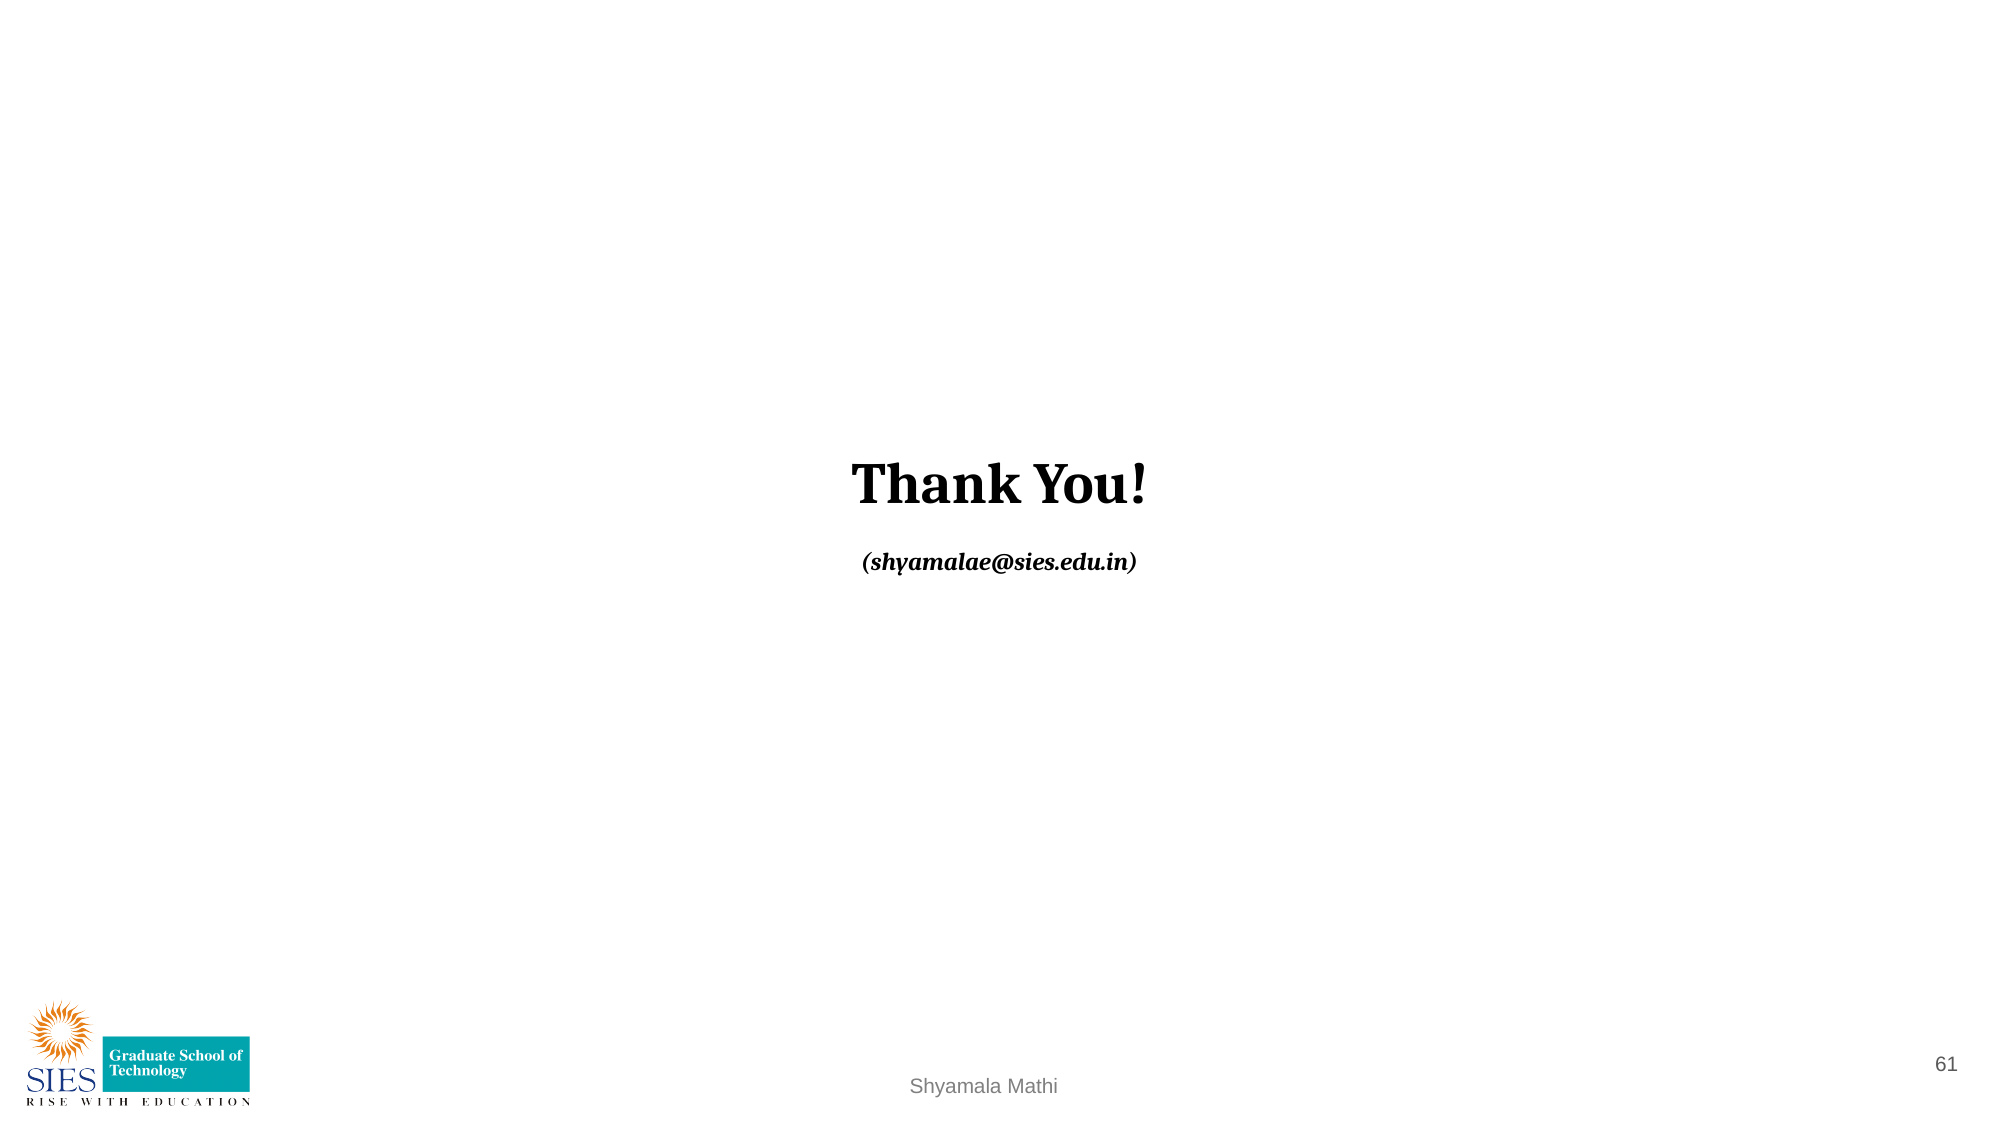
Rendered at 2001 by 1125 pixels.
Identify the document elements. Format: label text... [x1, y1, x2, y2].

text_box Thank You! (shyamalae@sies.edu.in) [249, 405, 1750, 591]
picture [26, 998, 250, 1106]
slide_number 61 [1853, 1019, 1974, 1106]
